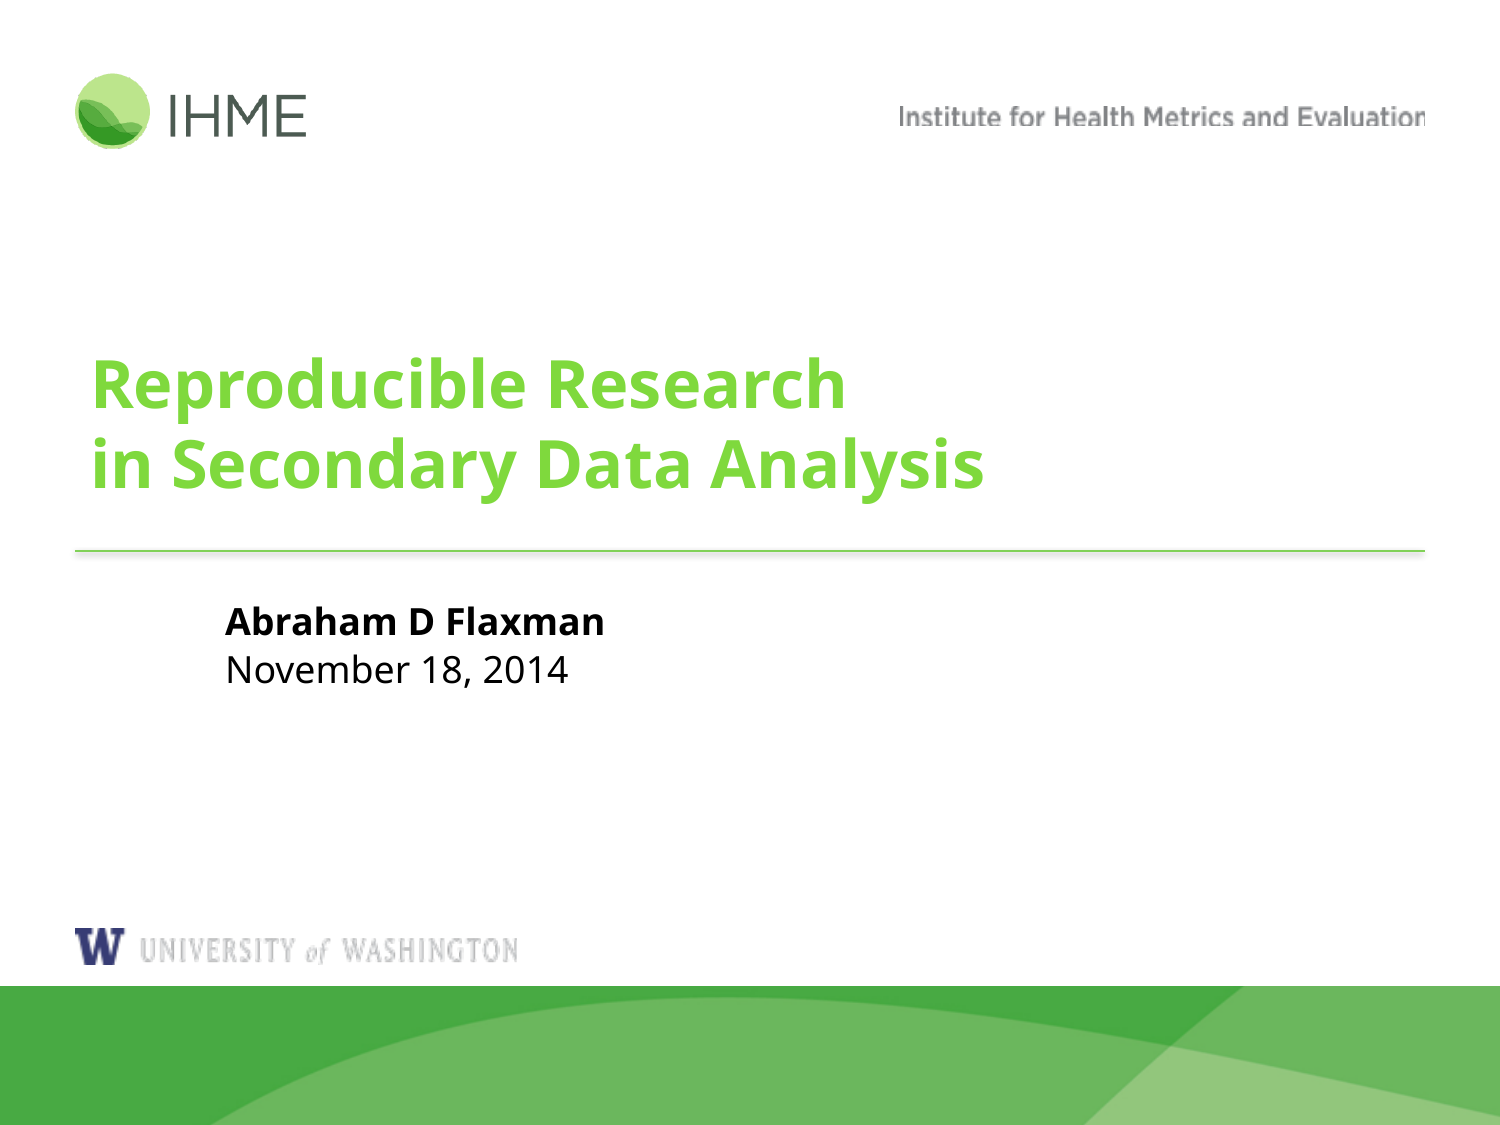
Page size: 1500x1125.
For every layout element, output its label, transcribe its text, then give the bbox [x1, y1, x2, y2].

title Reproducible Research in Secondary Data Analysis [75, 215, 1425, 509]
picture [0, 986, 1500, 1125]
list Abraham D Flaxman November 18, 2014 [75, 596, 1425, 841]
picture [75, 73, 306, 149]
